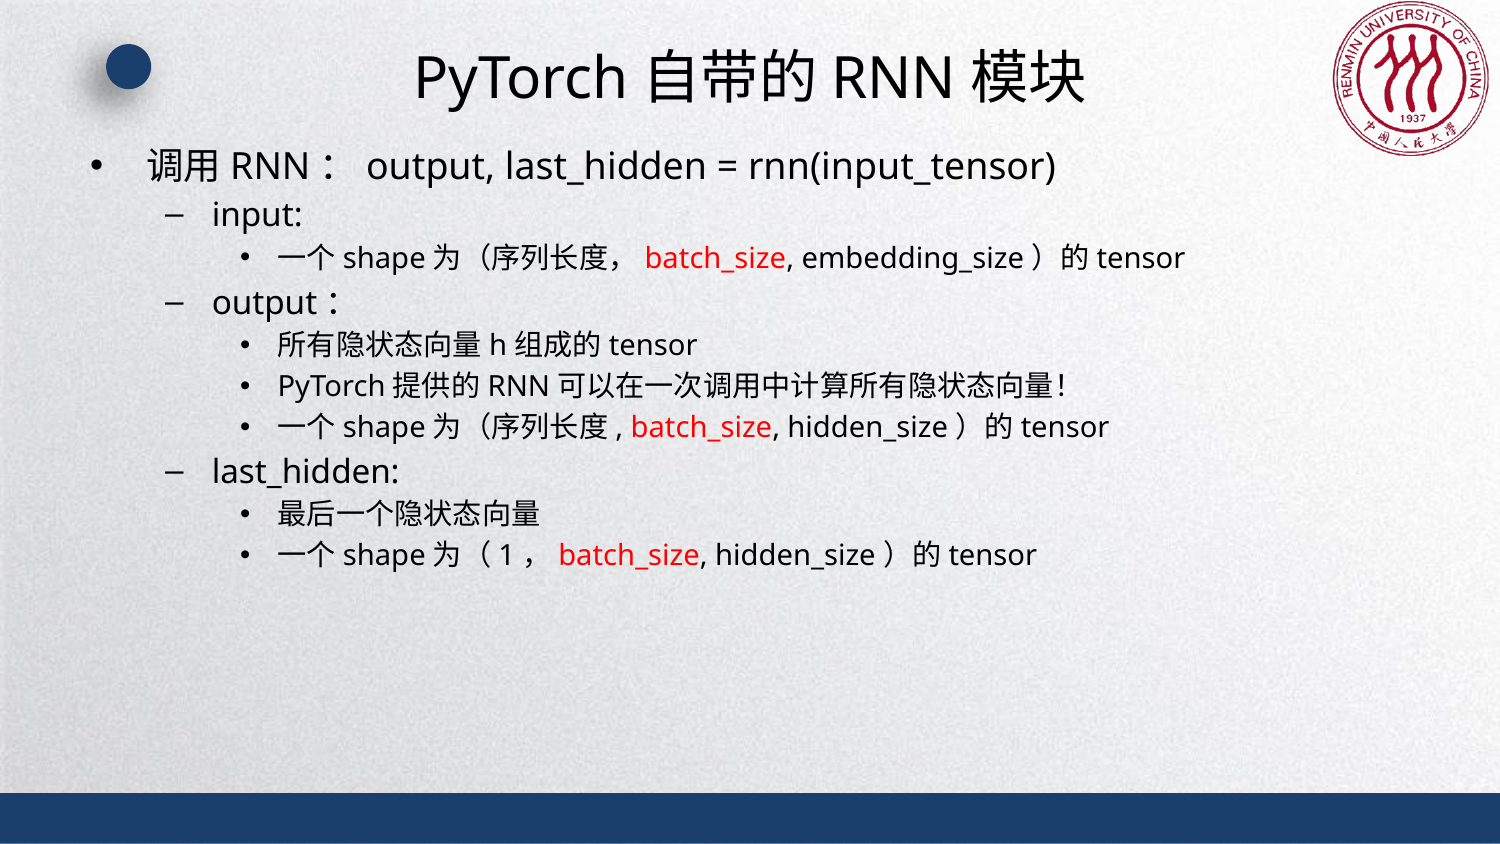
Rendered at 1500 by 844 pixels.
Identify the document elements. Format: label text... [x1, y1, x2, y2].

list 调用RNN：output, last_hidden = rnn(input_tensor) input: 一个shape为（序列长度，batch_size, embedding_size）的tensor output： 所有隐状态向量h组成的tensor PyTorch提供的RNN可以在一次调用中计算所有隐状态向量！ 一个shape为（序列长度, batch_size, hidden_size）的tensor last_hidden: 最后一个隐状态向量 一个shape为（1，batch_size, hidden_size）的tensor [75, 134, 1425, 781]
title PyTorch自带的RNN模块 [75, 33, 1425, 116]
picture [0, 0, 1500, 793]
